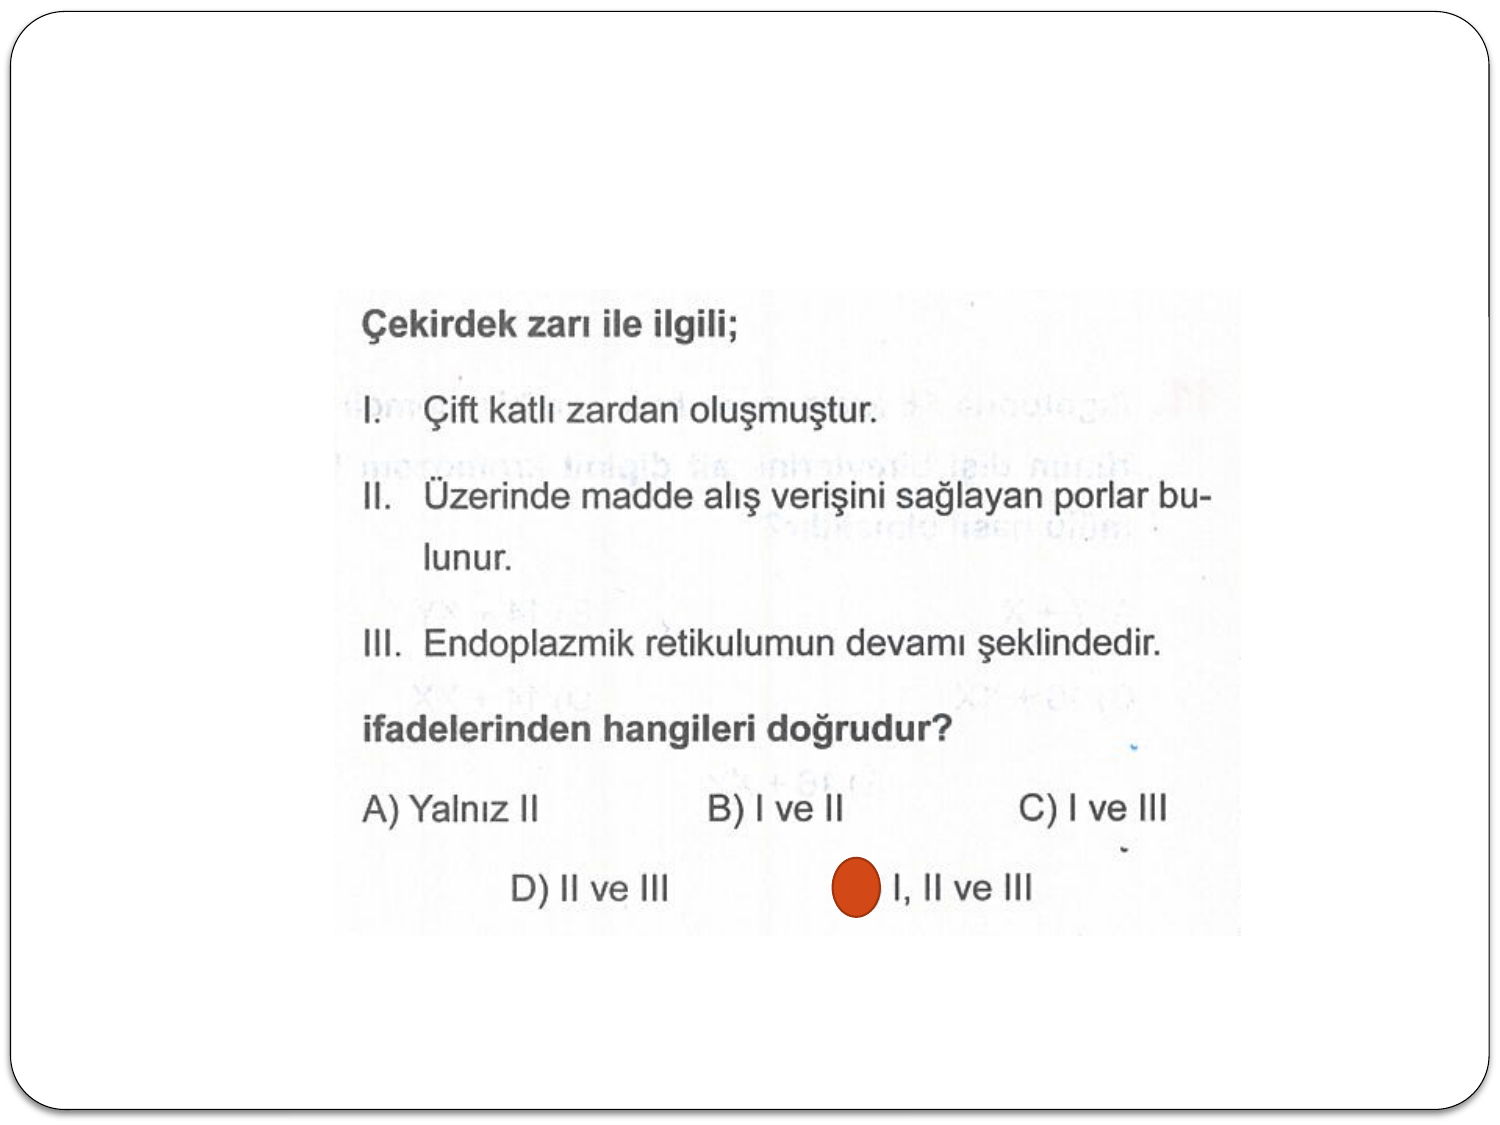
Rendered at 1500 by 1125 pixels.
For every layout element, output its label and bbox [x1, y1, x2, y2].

list [334, 289, 1241, 936]
